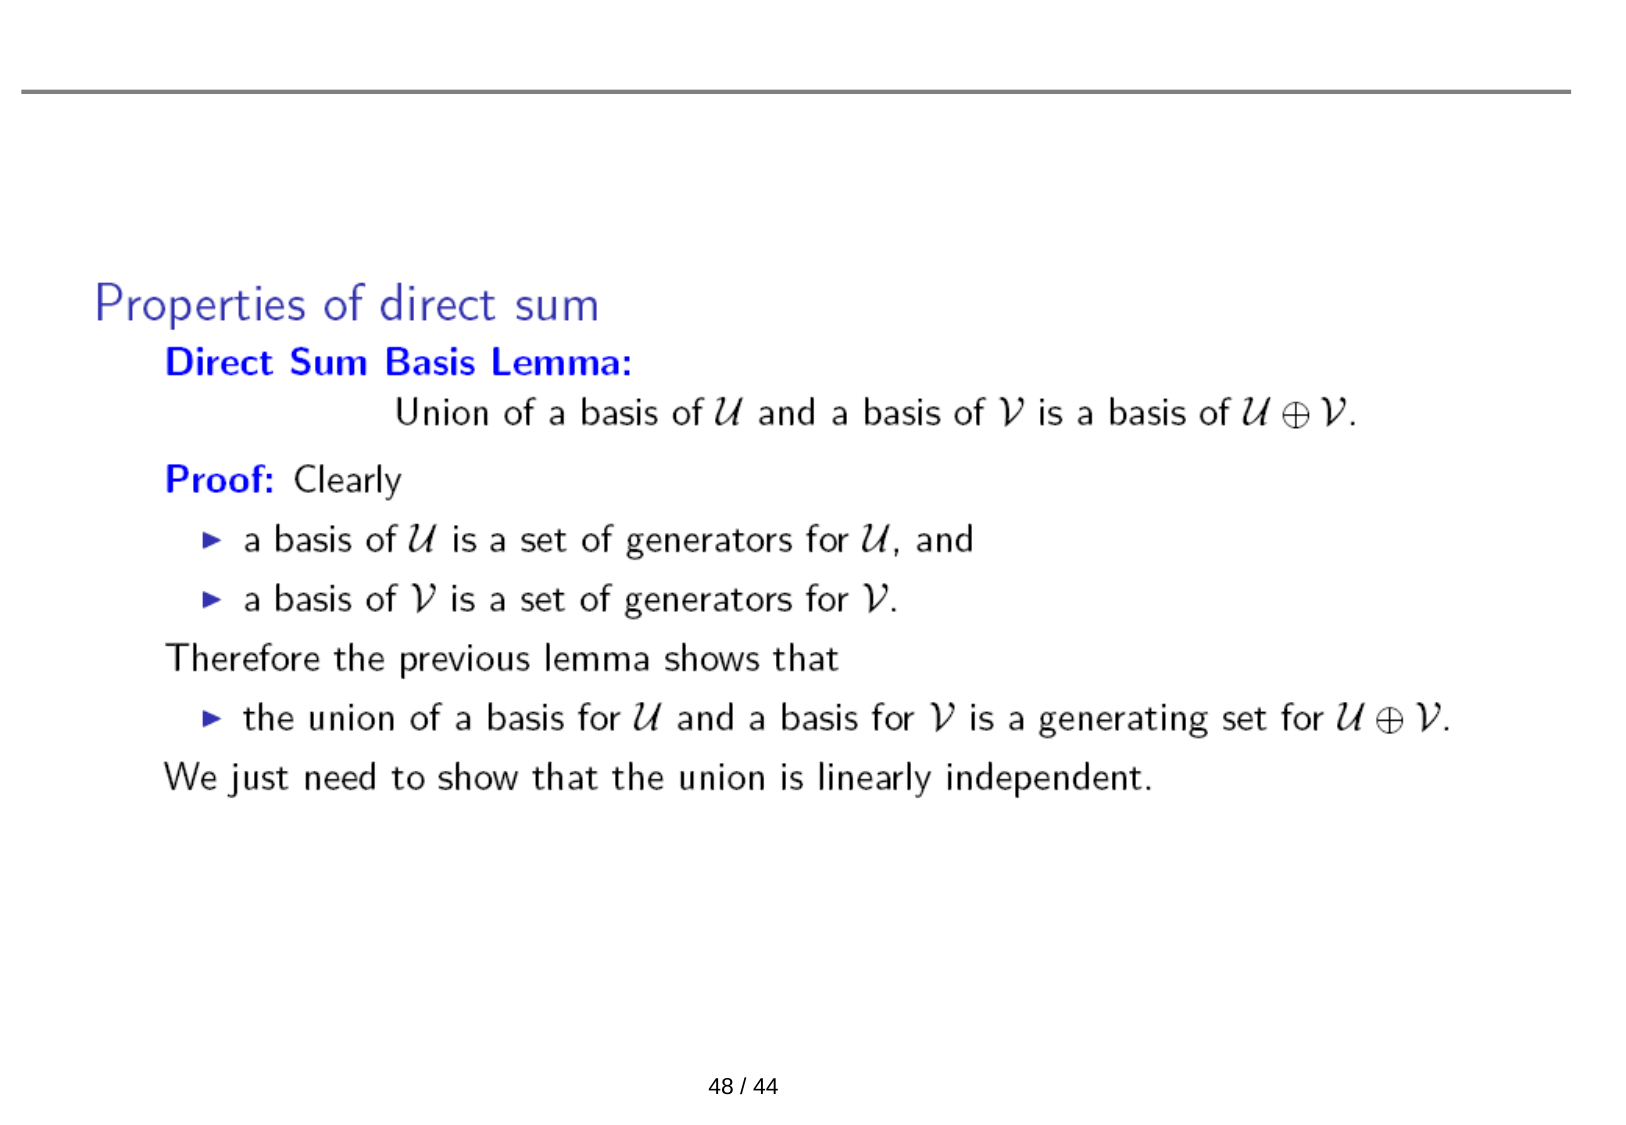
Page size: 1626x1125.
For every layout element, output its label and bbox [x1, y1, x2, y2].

picture [77, 269, 1548, 856]
